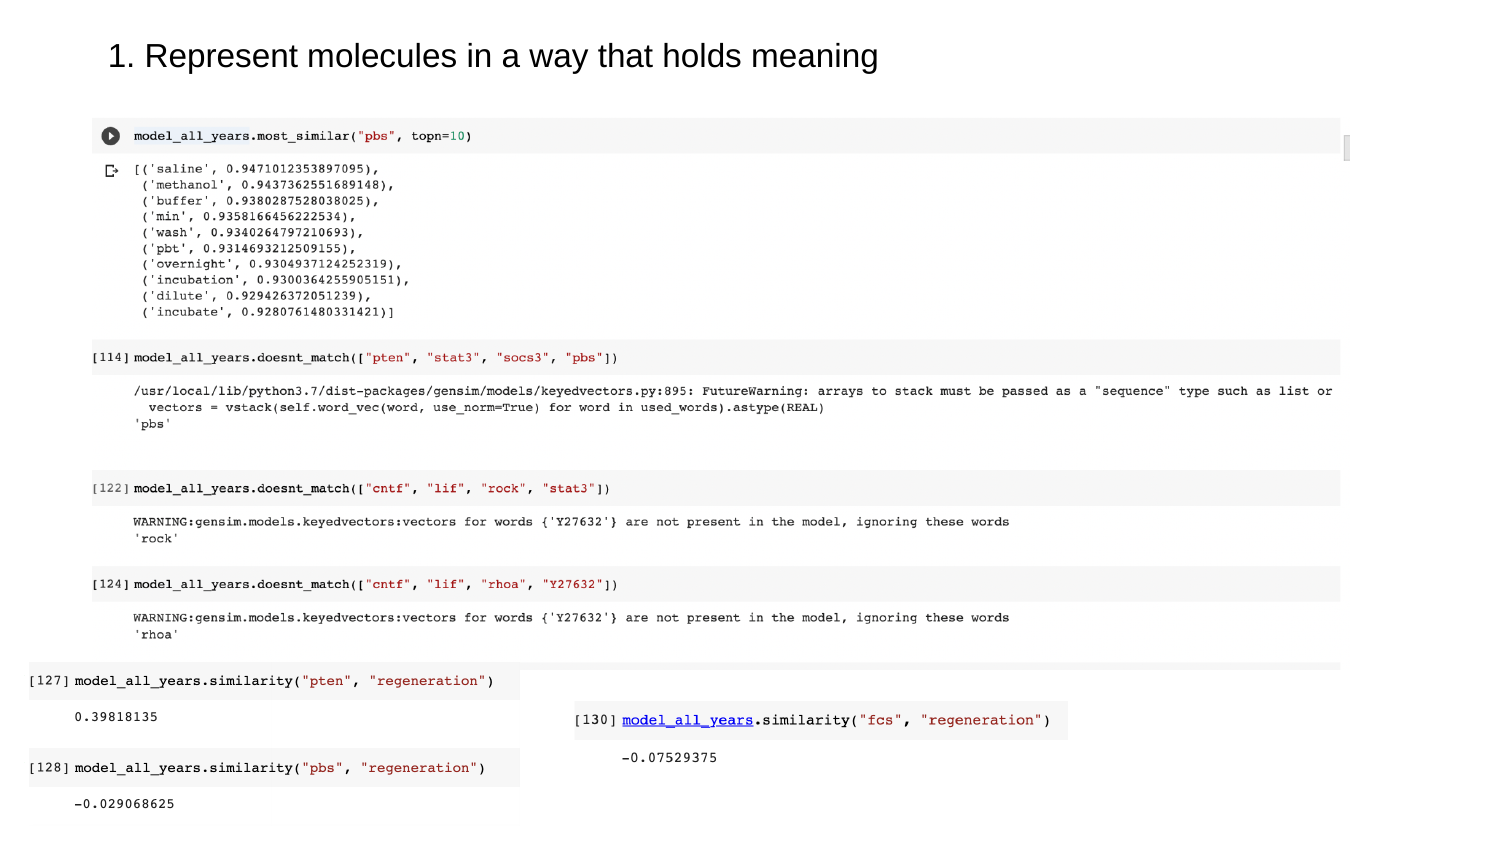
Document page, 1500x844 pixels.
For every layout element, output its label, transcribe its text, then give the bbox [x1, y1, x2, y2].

text_box 1. Represent molecules in a way that holds meaning [92, 19, 1371, 169]
picture [24, 116, 1350, 826]
picture [572, 701, 1068, 787]
